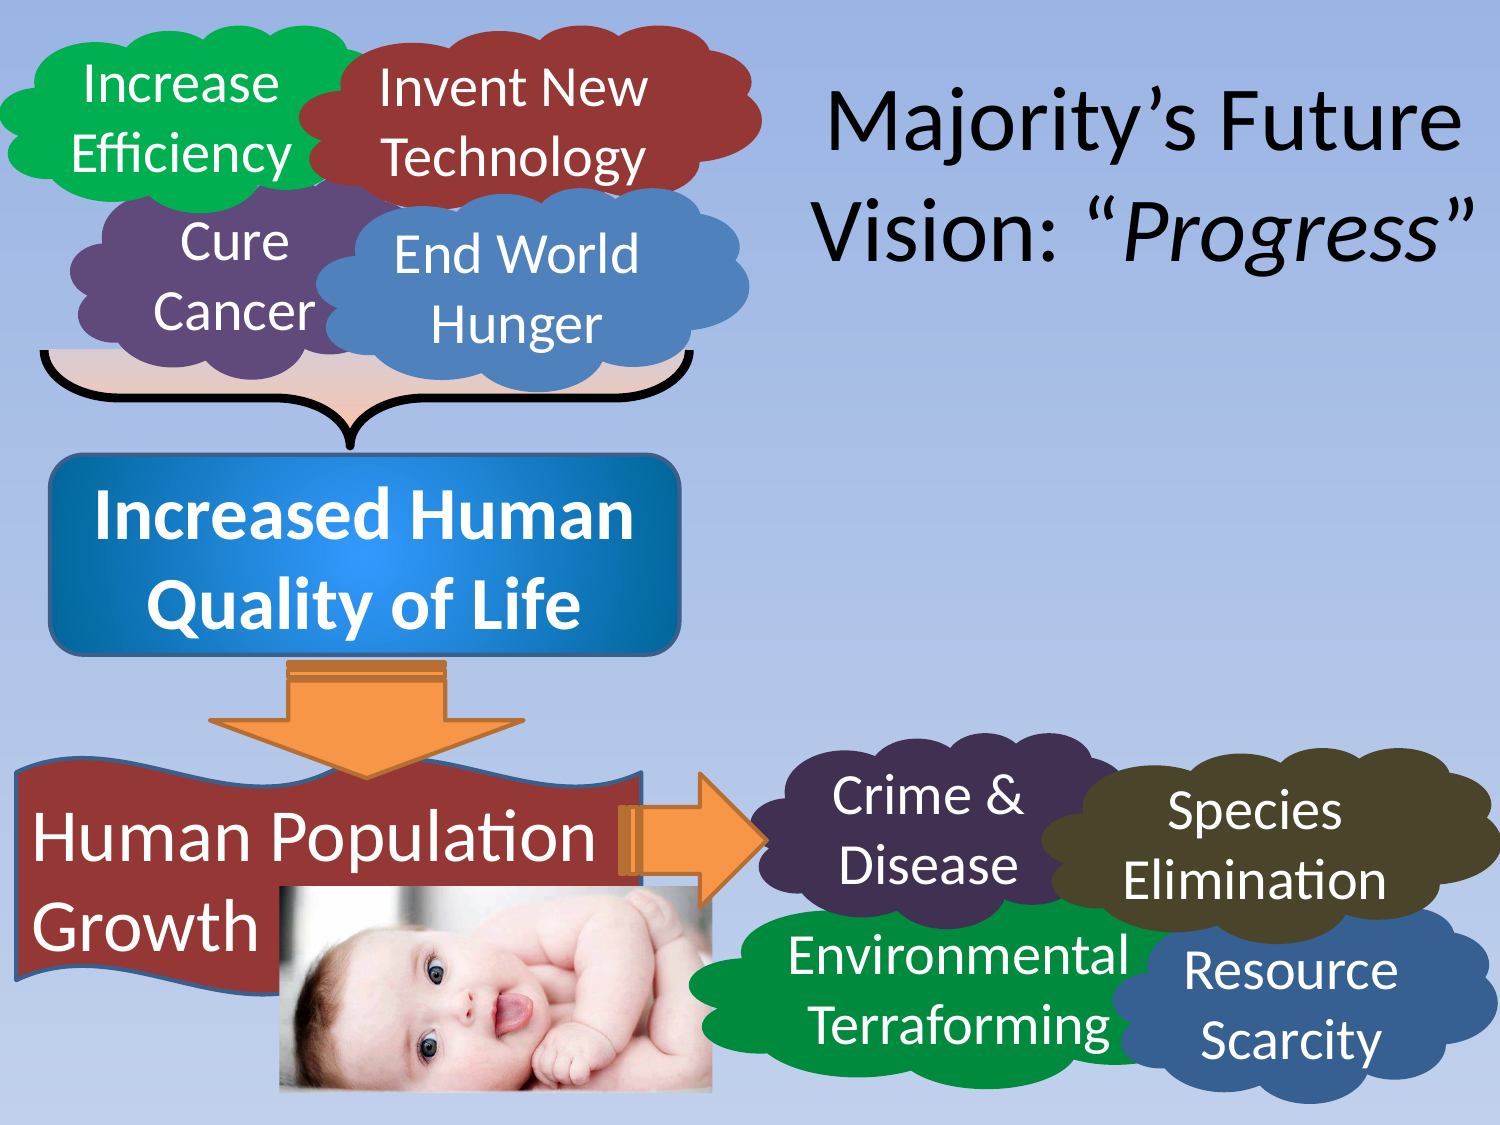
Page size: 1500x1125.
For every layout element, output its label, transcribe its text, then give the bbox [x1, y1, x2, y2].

picture [279, 886, 688, 1094]
title Majority’s Future Vision: “Progress” [789, 0, 1500, 339]
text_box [688, 732, 1500, 1104]
text_box [292, 400, 409, 447]
text_box [618, 804, 683, 876]
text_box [0, 24, 762, 392]
text_box [207, 660, 526, 781]
text_box Human Population Growth [14, 755, 644, 997]
text_box Increased Human Quality of Life [47, 452, 682, 657]
